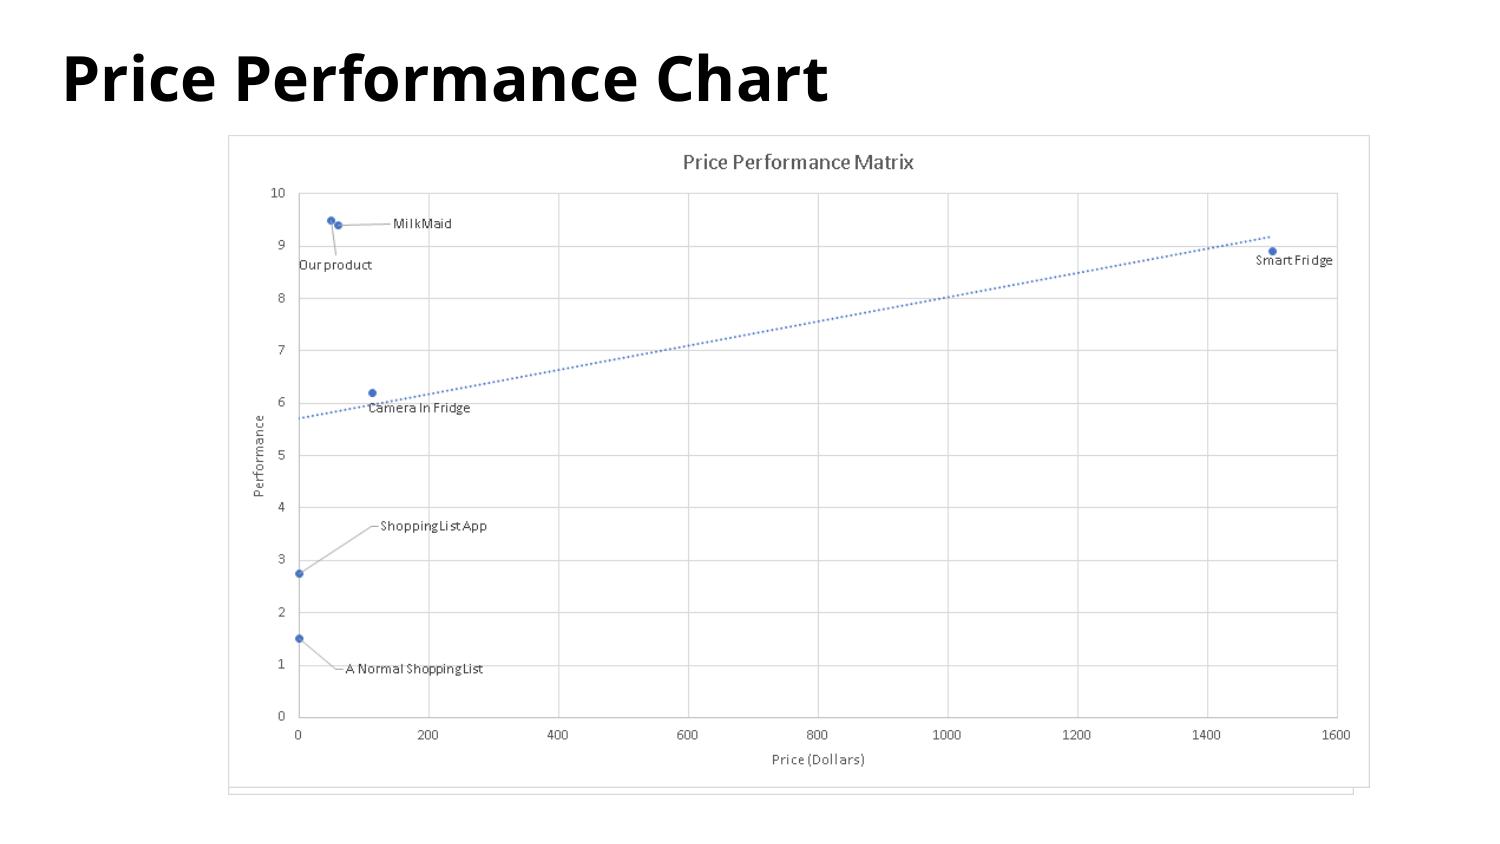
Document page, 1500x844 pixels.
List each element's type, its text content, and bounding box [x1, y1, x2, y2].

picture [227, 134, 1370, 796]
text_box Price Performance Chart [46, 23, 1439, 770]
